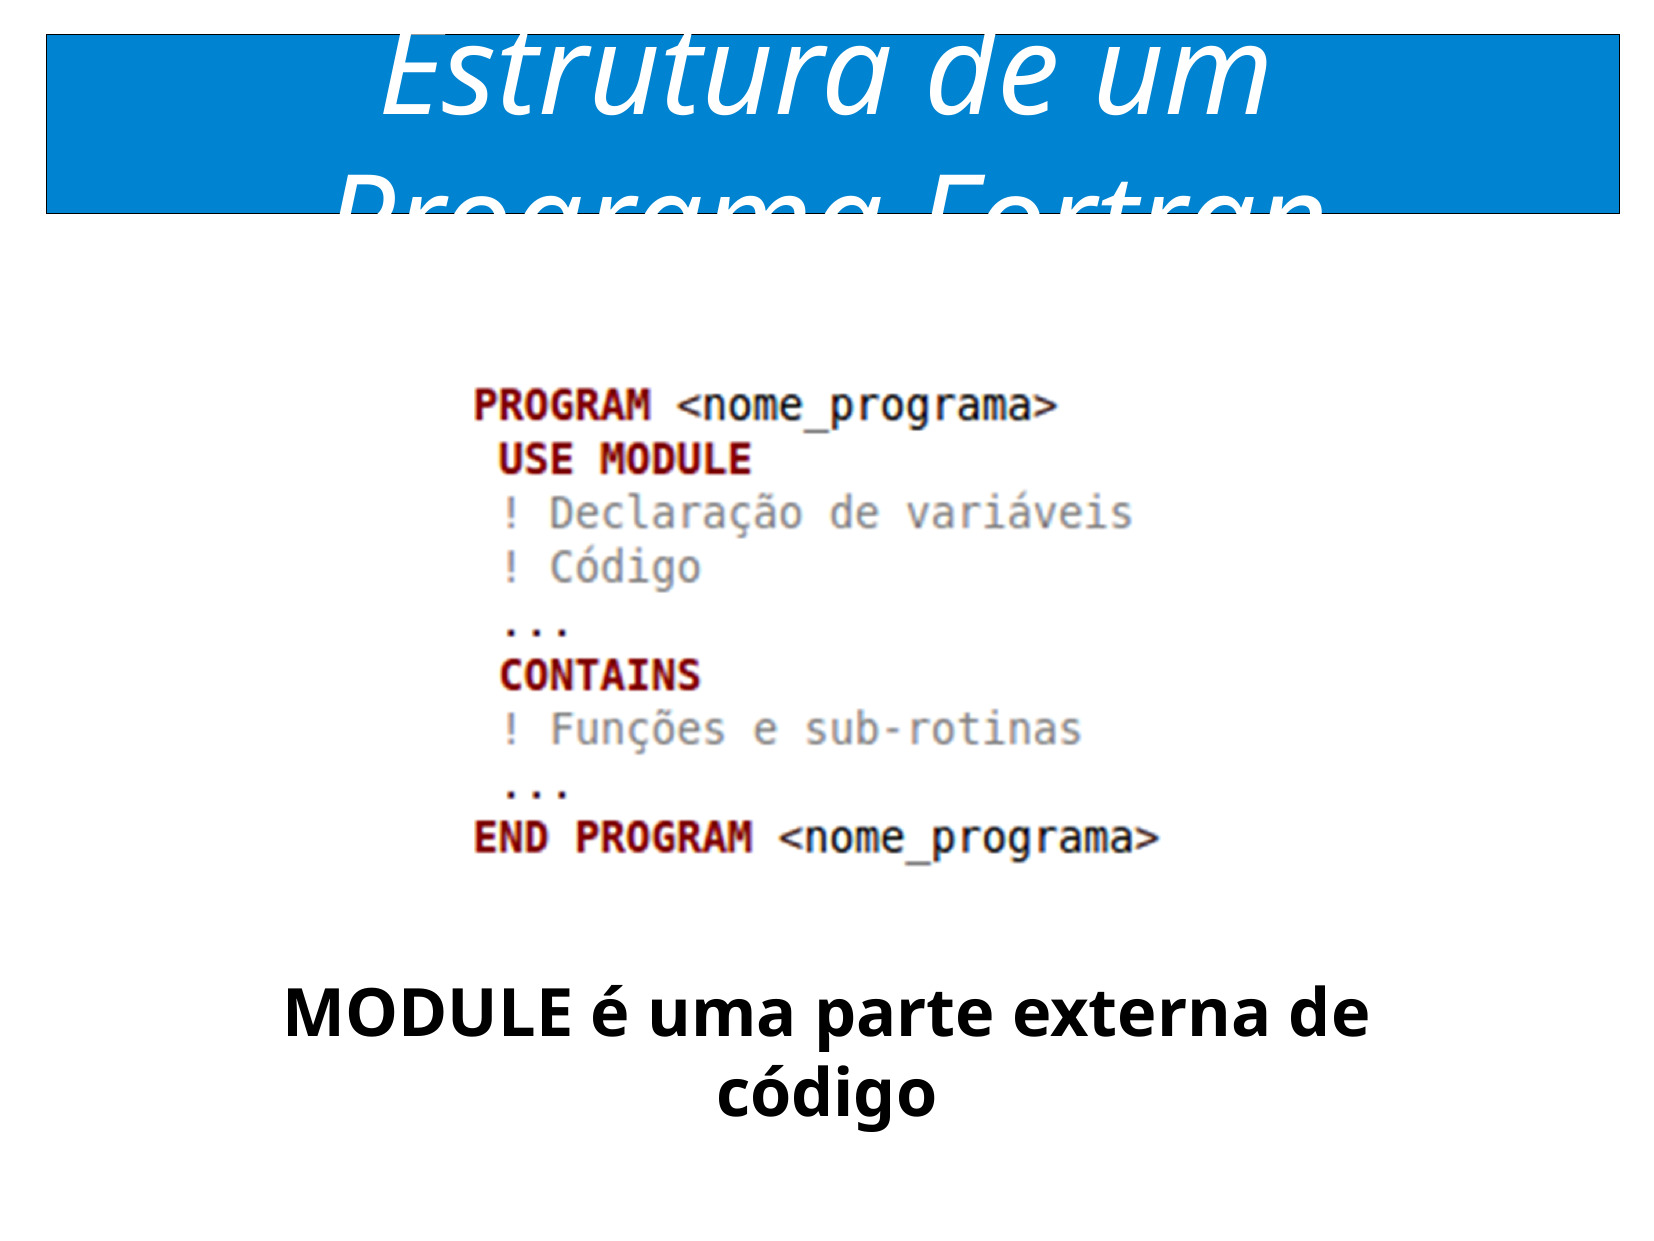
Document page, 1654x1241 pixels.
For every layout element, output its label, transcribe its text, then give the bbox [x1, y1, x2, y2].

text_box MODULE é uma parte externa de código [209, 962, 1445, 1138]
text_box [46, 34, 1620, 214]
picture [474, 383, 1180, 869]
text_box Estrutura de um Programa Fortran [94, 0, 1560, 180]
